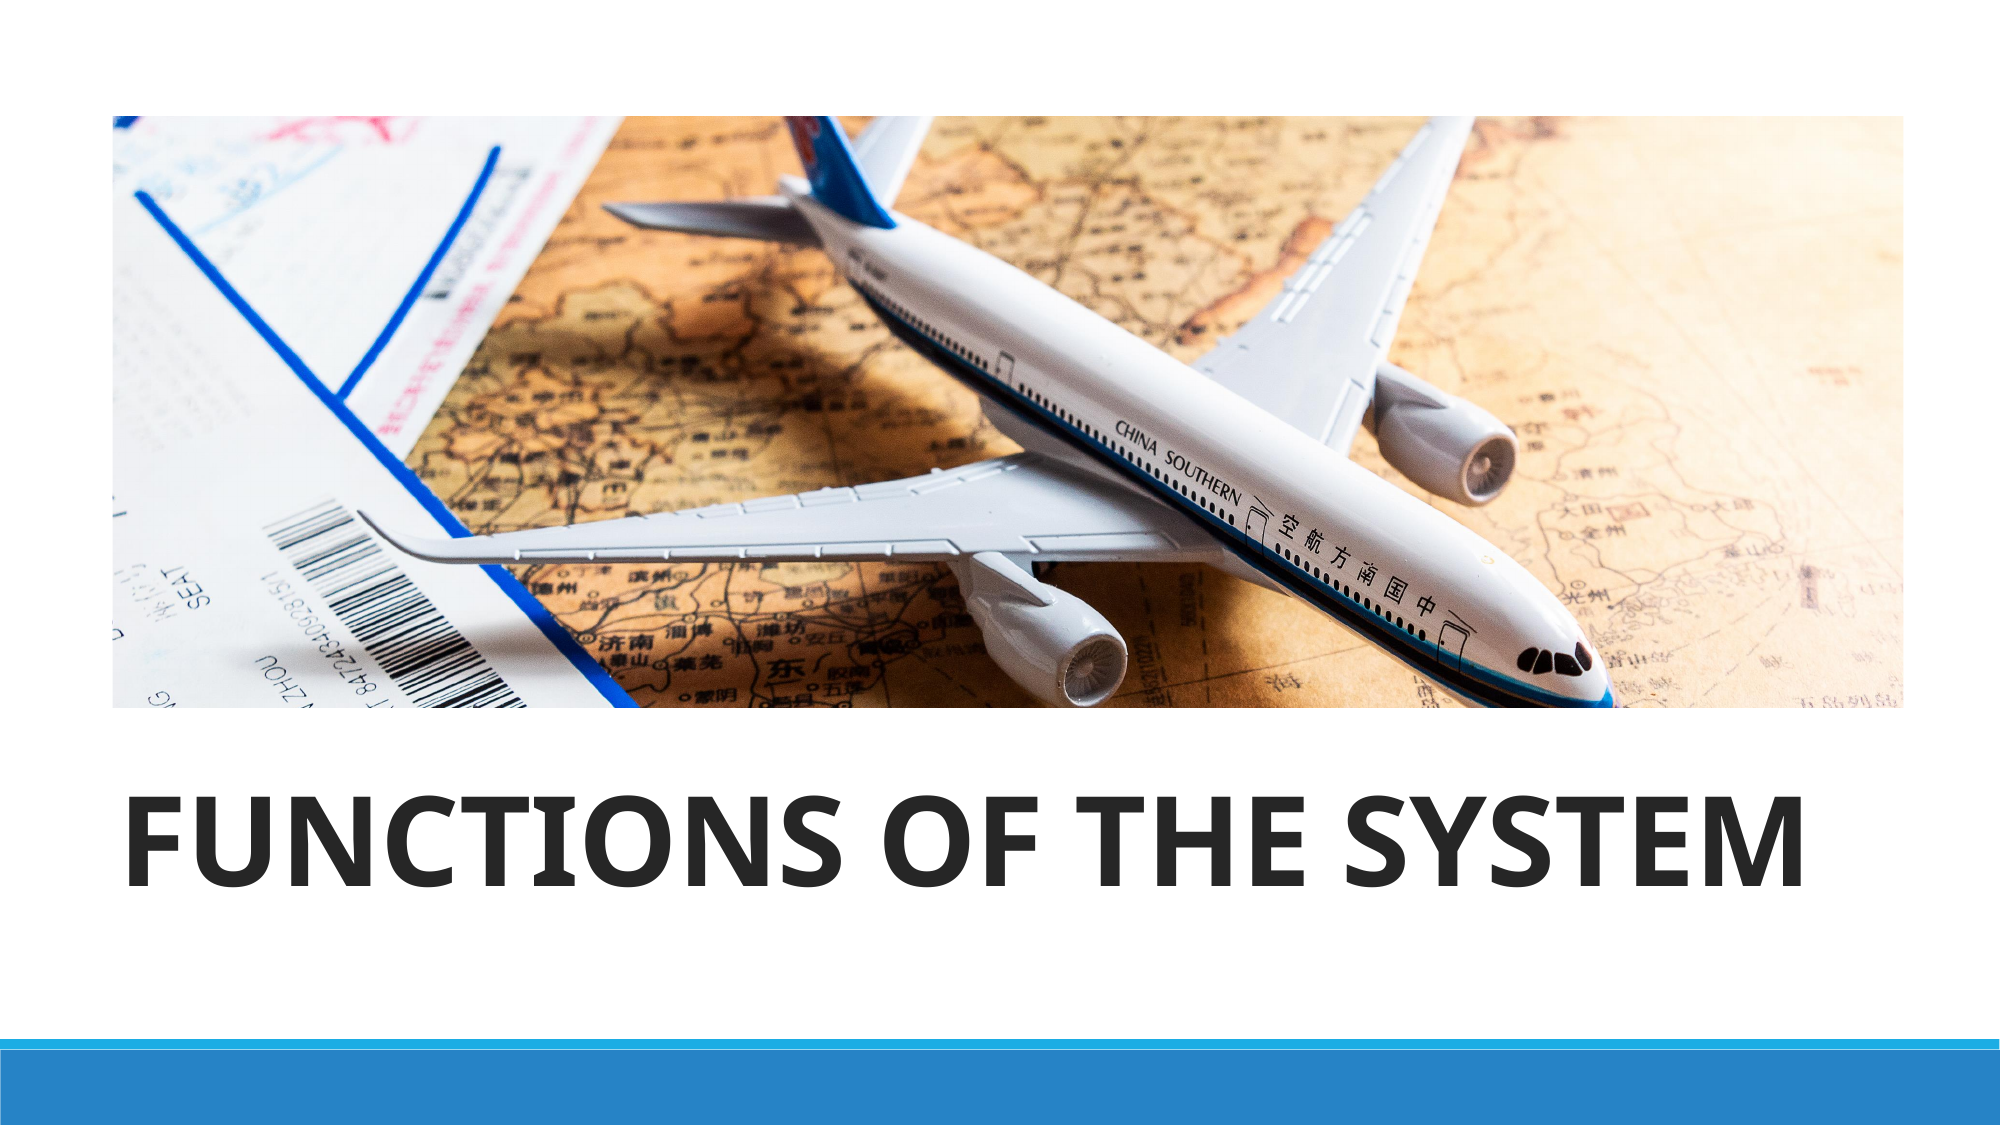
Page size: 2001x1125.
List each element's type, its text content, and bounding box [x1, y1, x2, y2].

title FUNCTIONS OF THE SYSTEM [103, 746, 1894, 920]
picture [112, 115, 1904, 708]
